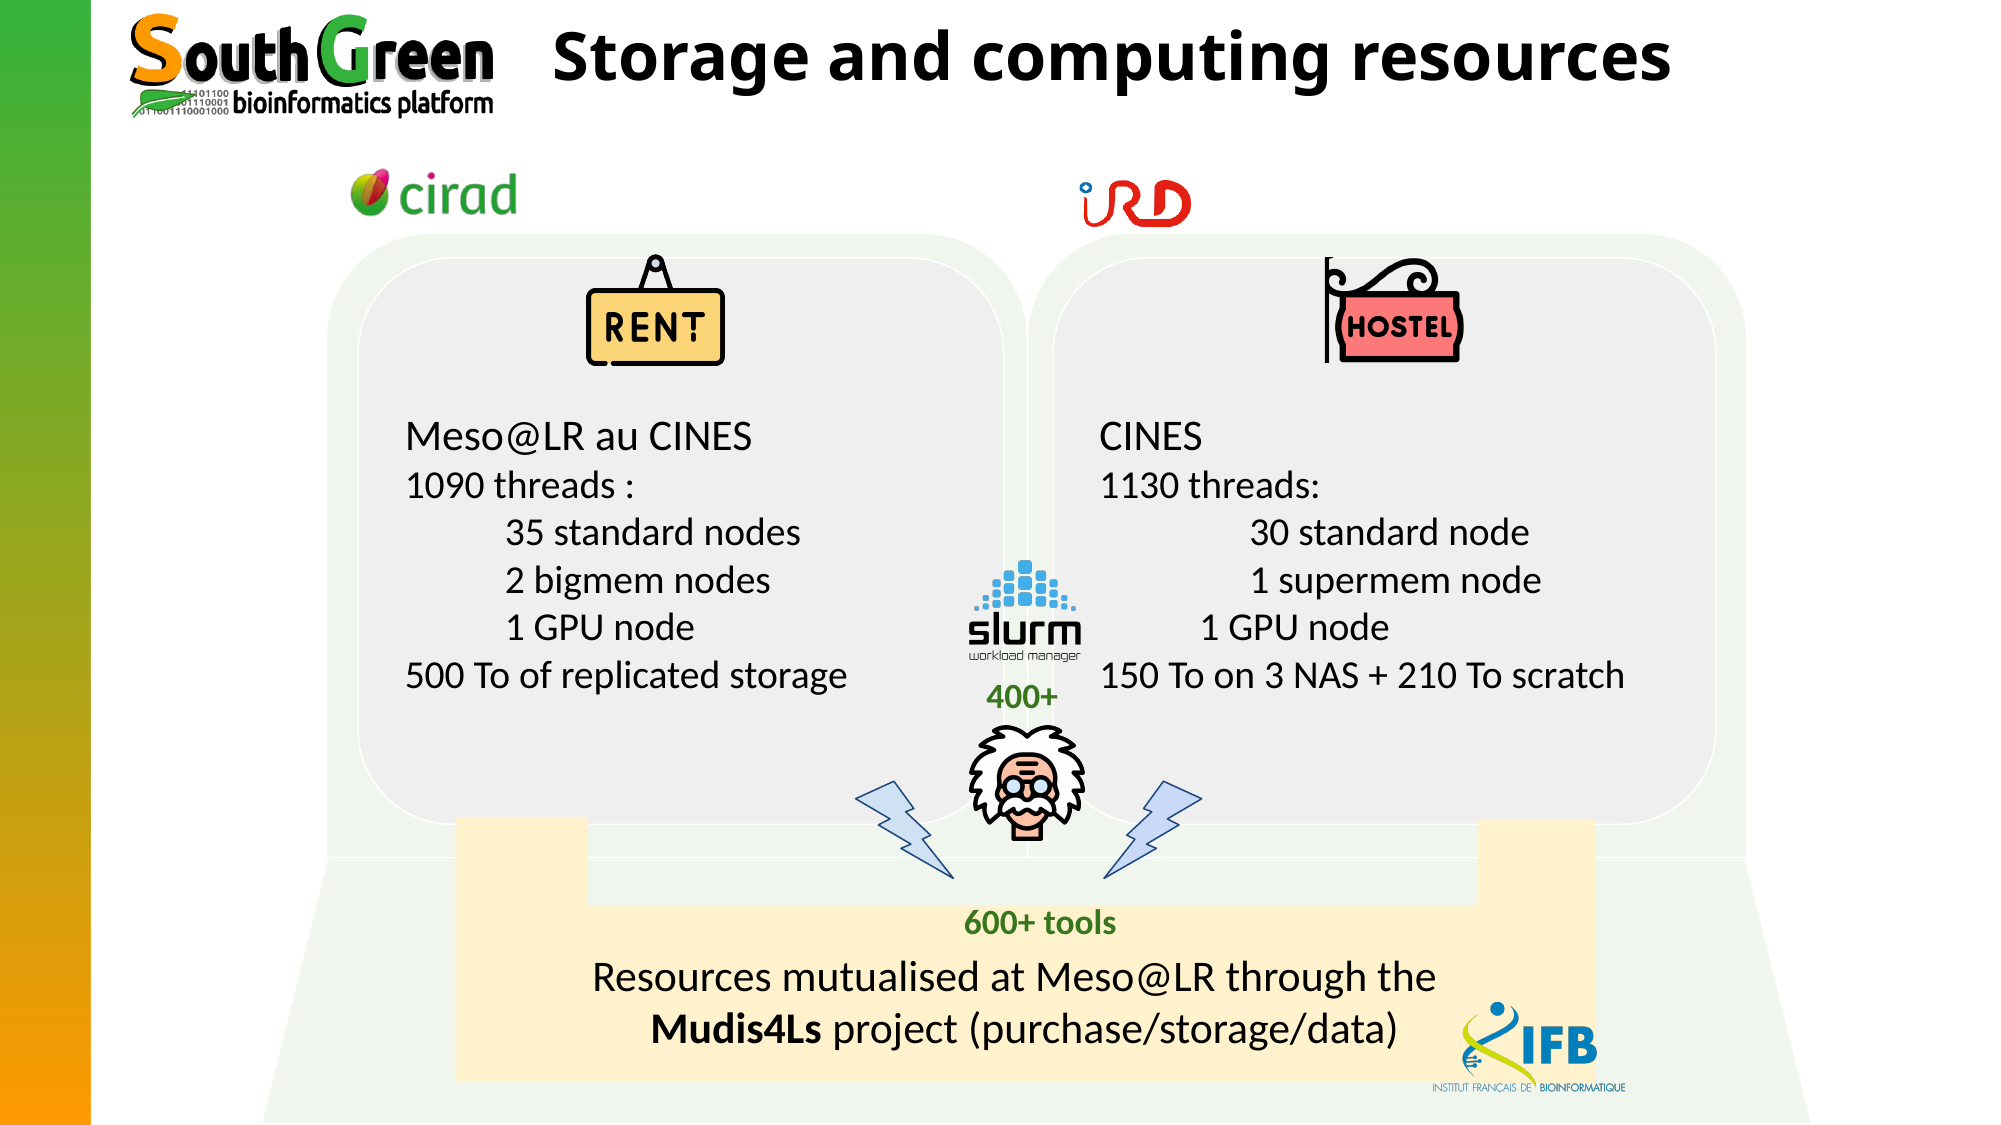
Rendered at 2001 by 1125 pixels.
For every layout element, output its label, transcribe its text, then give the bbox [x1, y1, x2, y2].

picture [129, 11, 498, 120]
text_box Storage and computing resources [533, 8, 1995, 100]
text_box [261, 162, 1812, 1124]
